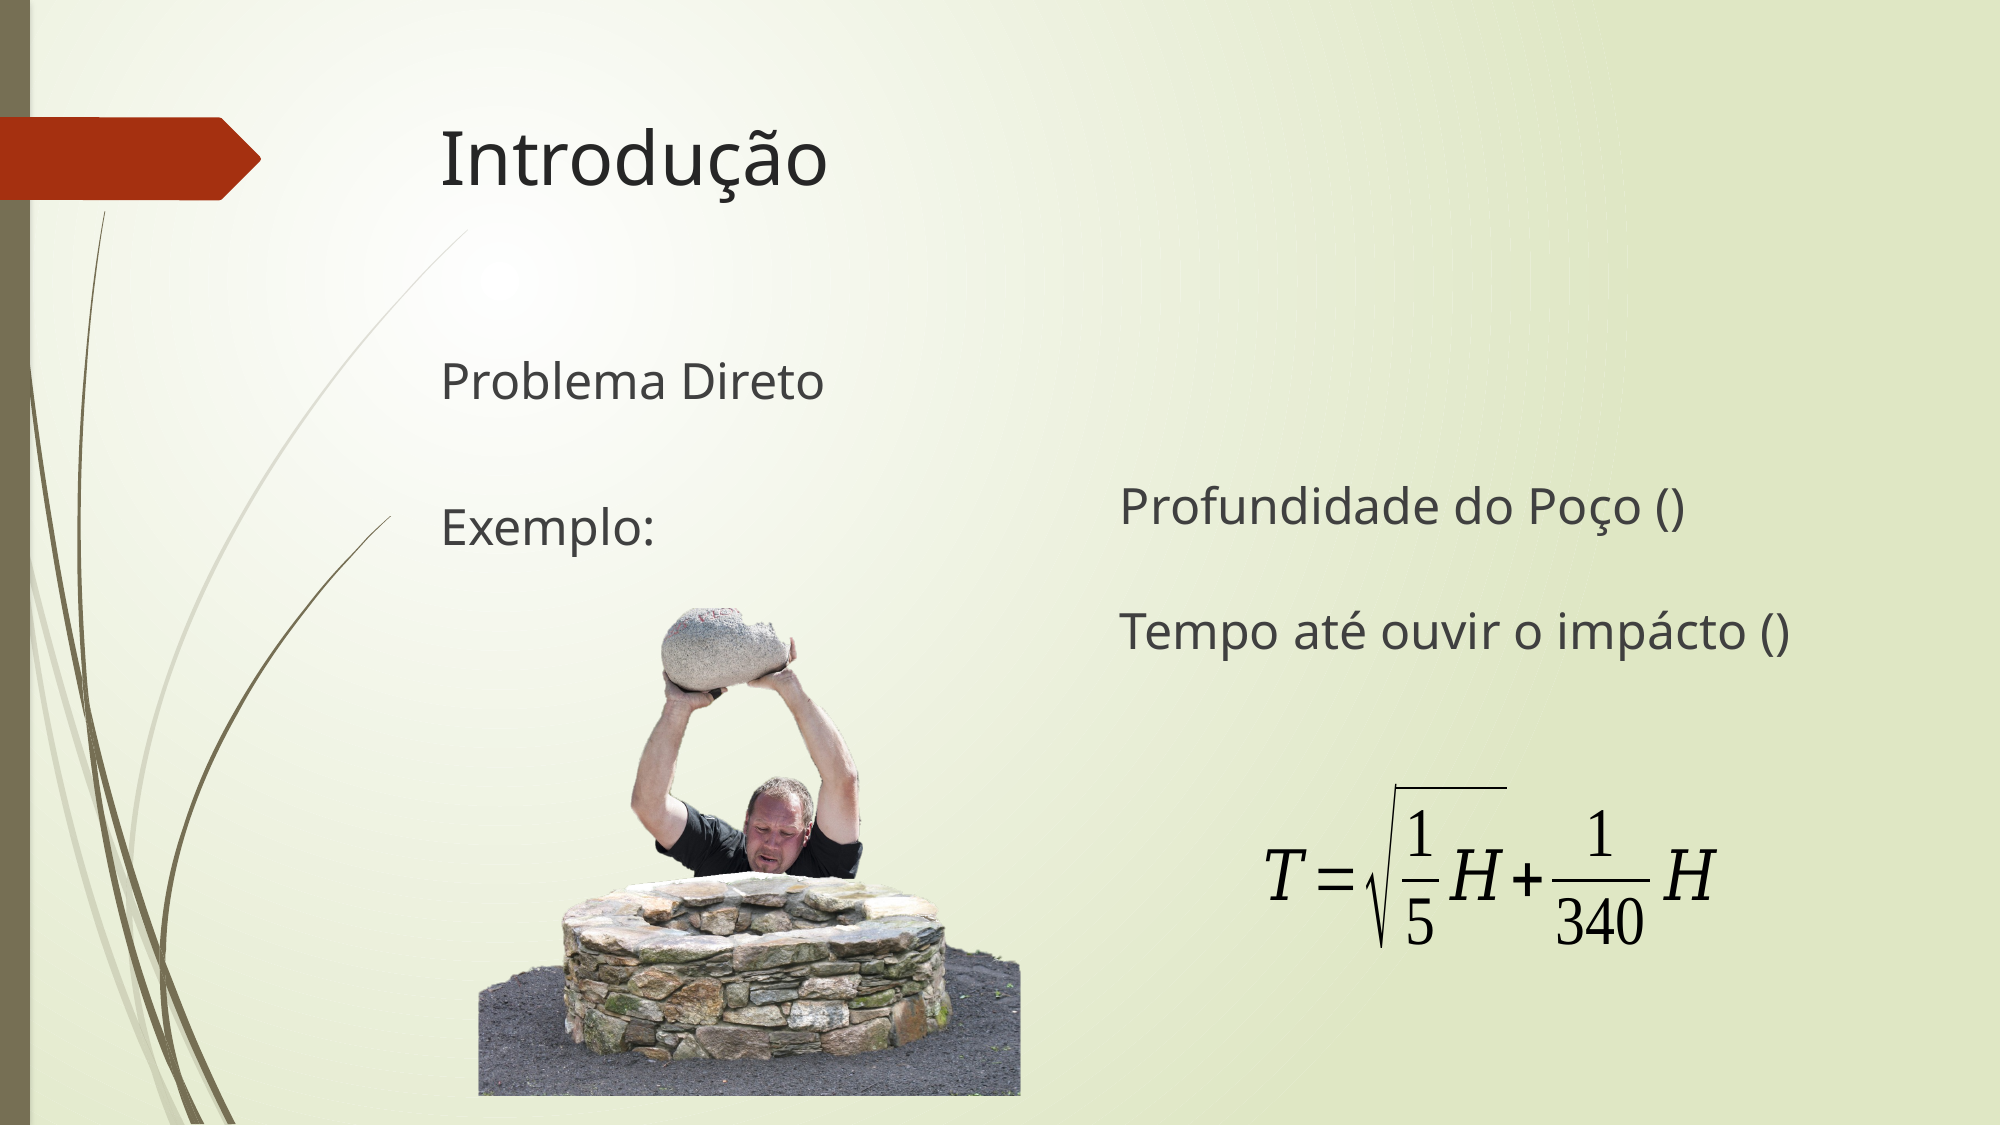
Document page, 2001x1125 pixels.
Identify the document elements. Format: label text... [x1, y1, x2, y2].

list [625, 608, 872, 792]
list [474, 793, 1023, 1096]
list Problema Direto [425, 335, 1492, 418]
text_box Exemplo: [425, 480, 1492, 563]
title Introdução [425, 102, 1888, 313]
